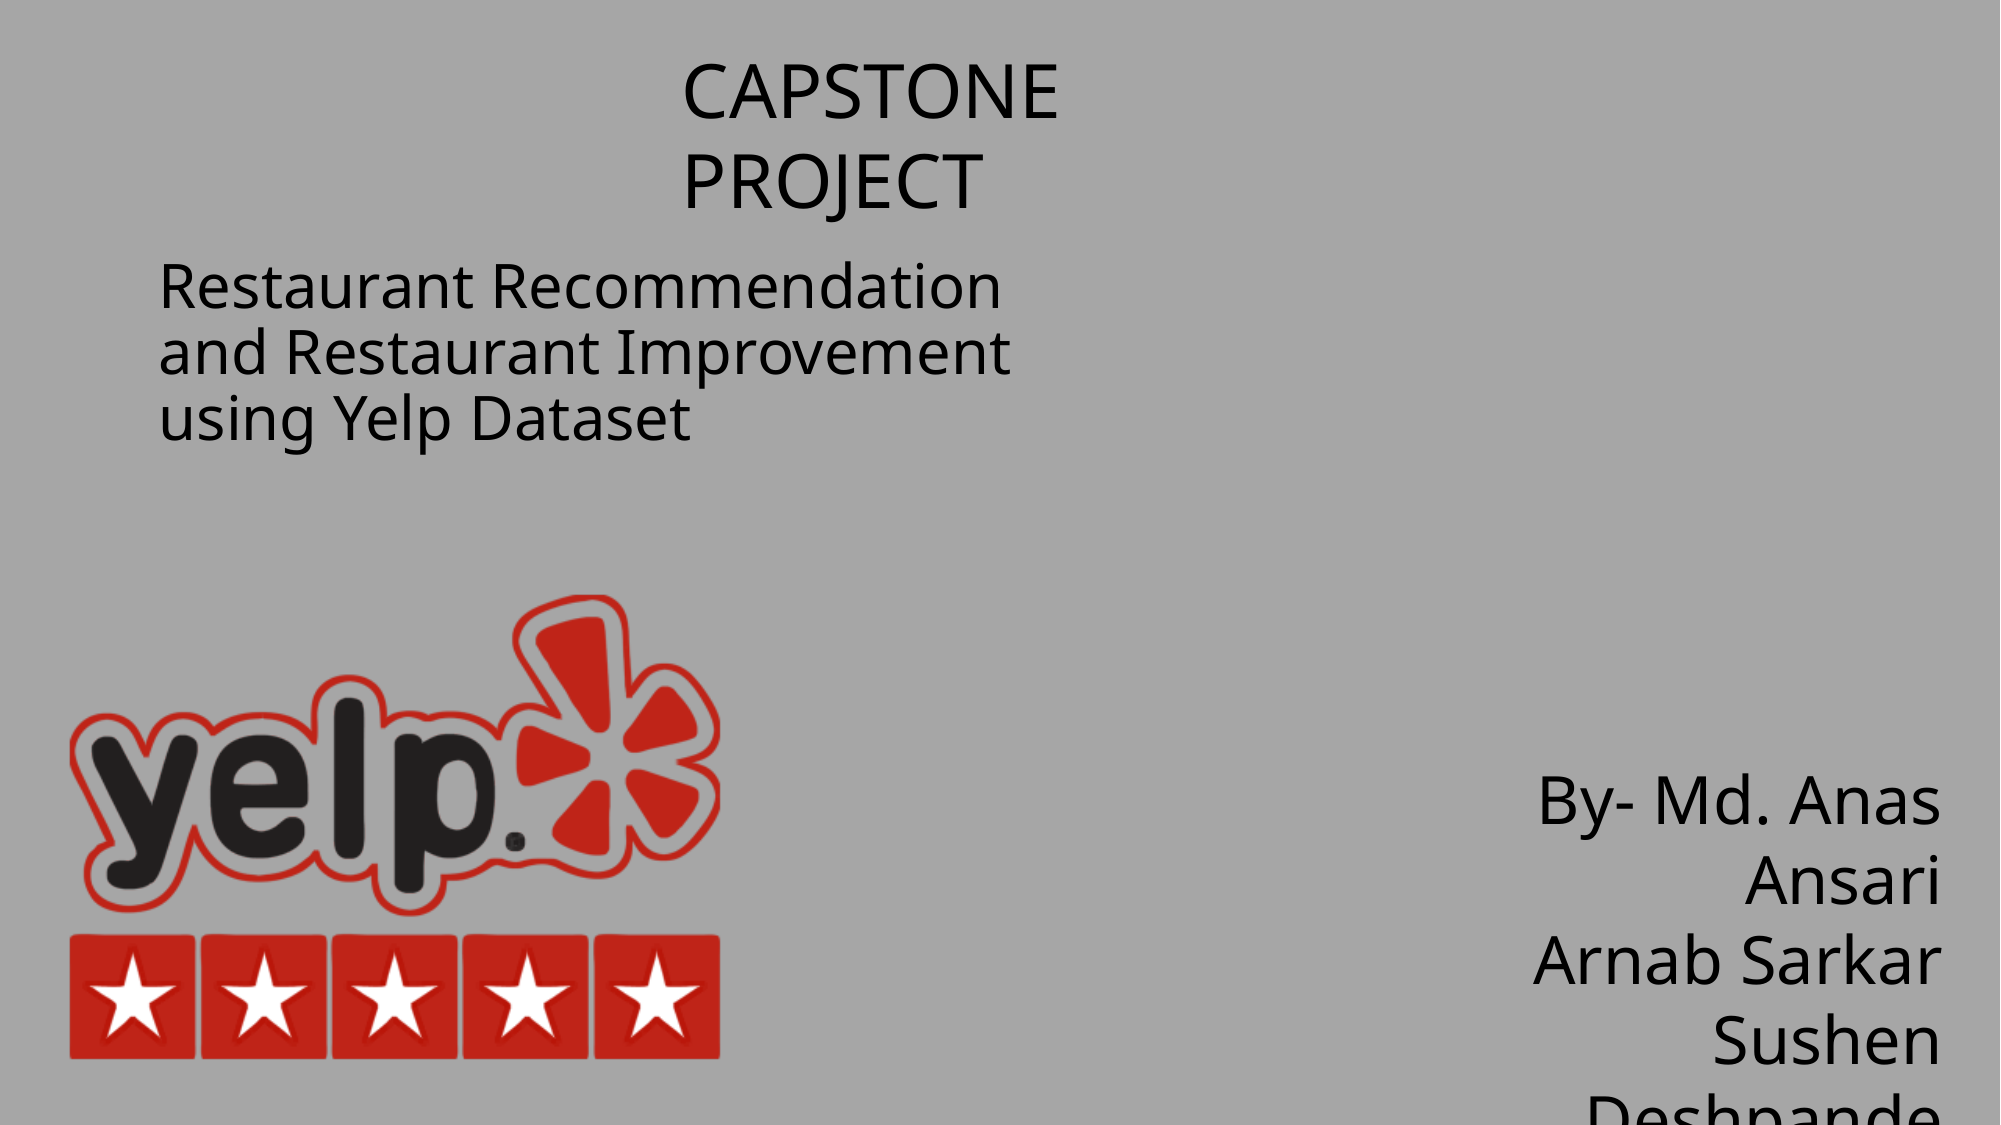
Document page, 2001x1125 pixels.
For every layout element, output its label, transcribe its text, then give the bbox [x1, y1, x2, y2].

text_box CAPSTONE PROJECT [667, 35, 1186, 231]
picture [42, 567, 750, 1090]
text_box By- Md. Anas Ansari Arnab Sarkar Sushen Deshpande Rishikesh Reddy [1443, 750, 1958, 1125]
title Restaurant Recommendation and Restaurant Improvement using Yelp Dataset [143, 245, 1072, 464]
